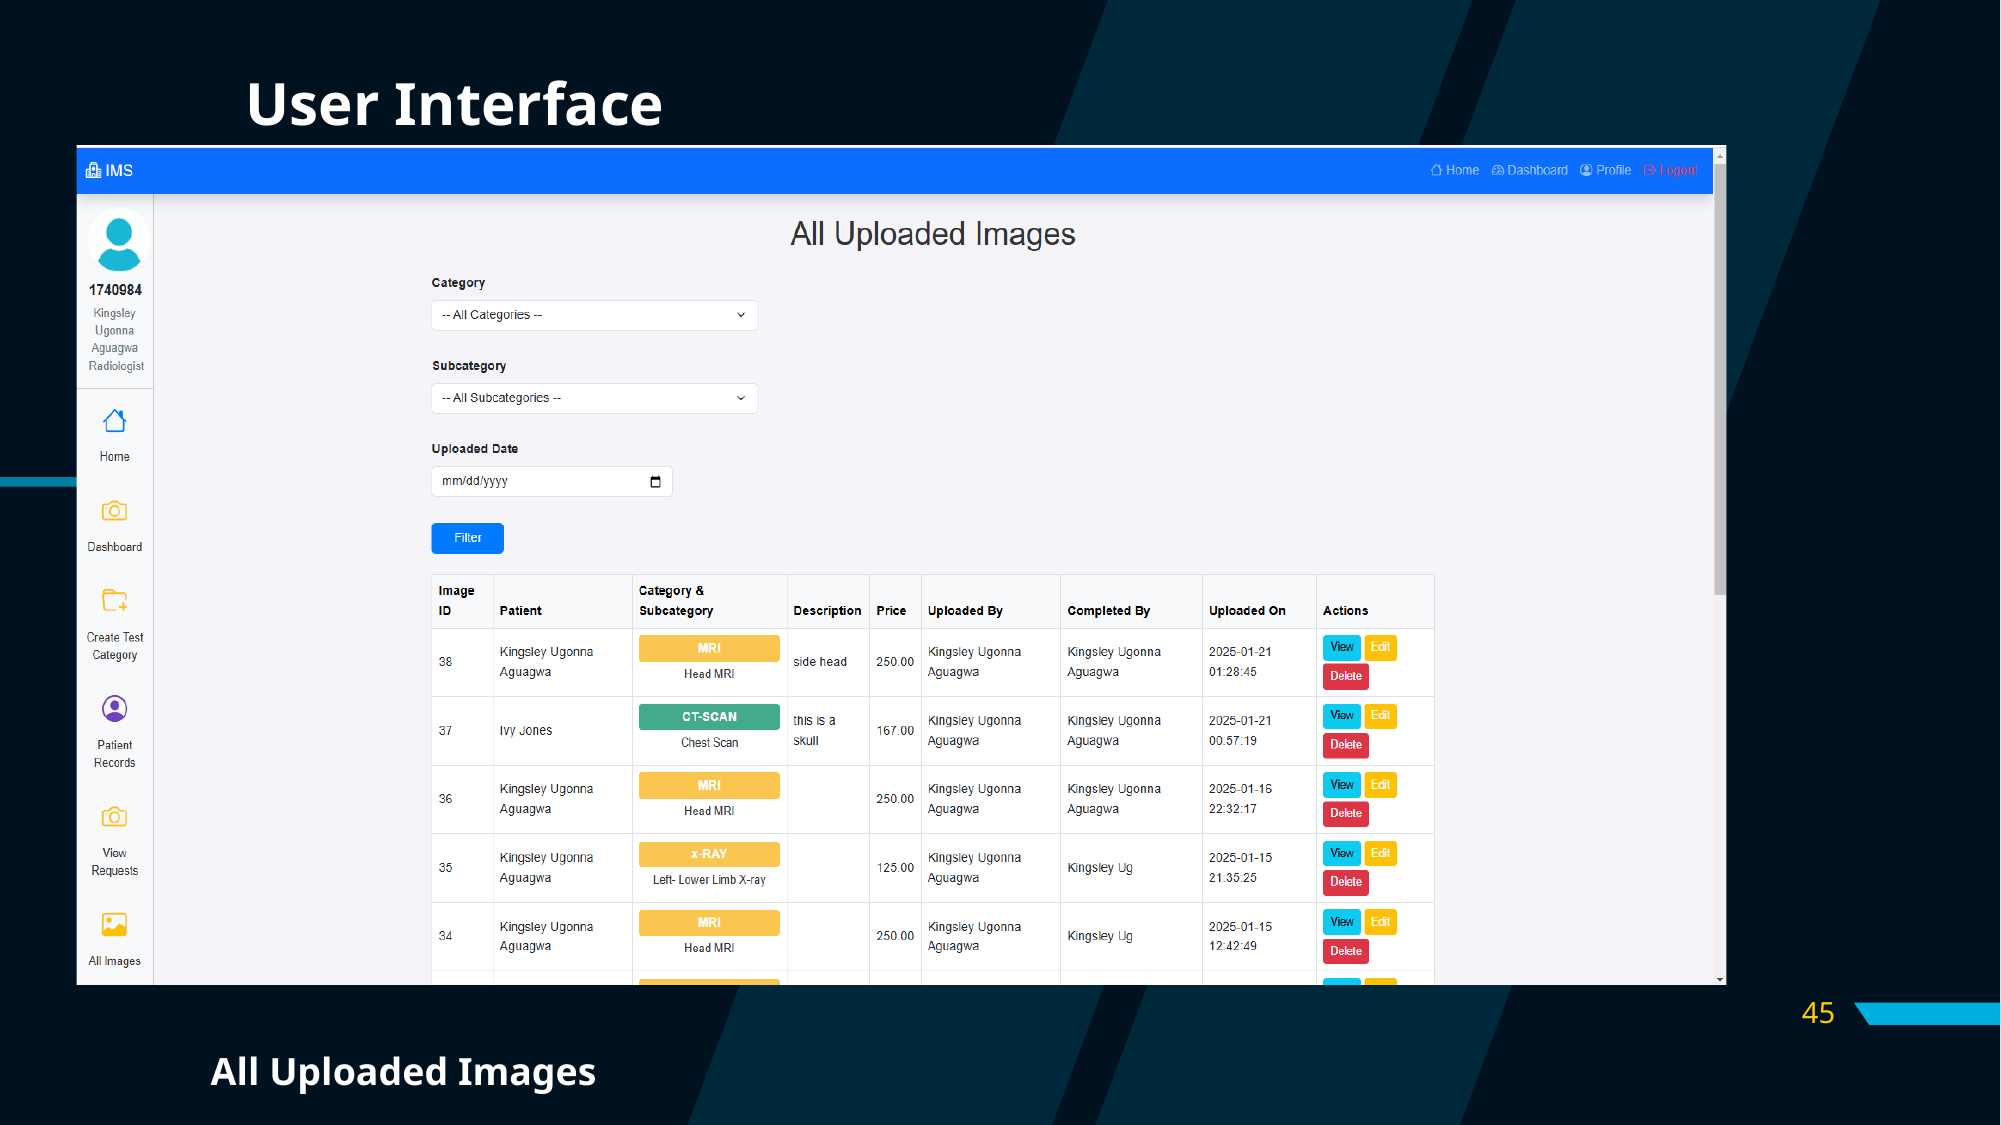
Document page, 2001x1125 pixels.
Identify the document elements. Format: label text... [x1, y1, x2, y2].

picture [76, 145, 1728, 985]
slide_number 45 [1760, 984, 1851, 1045]
text_box All Uploaded Images [195, 1040, 721, 1100]
text_box User Interface [231, 59, 1081, 145]
